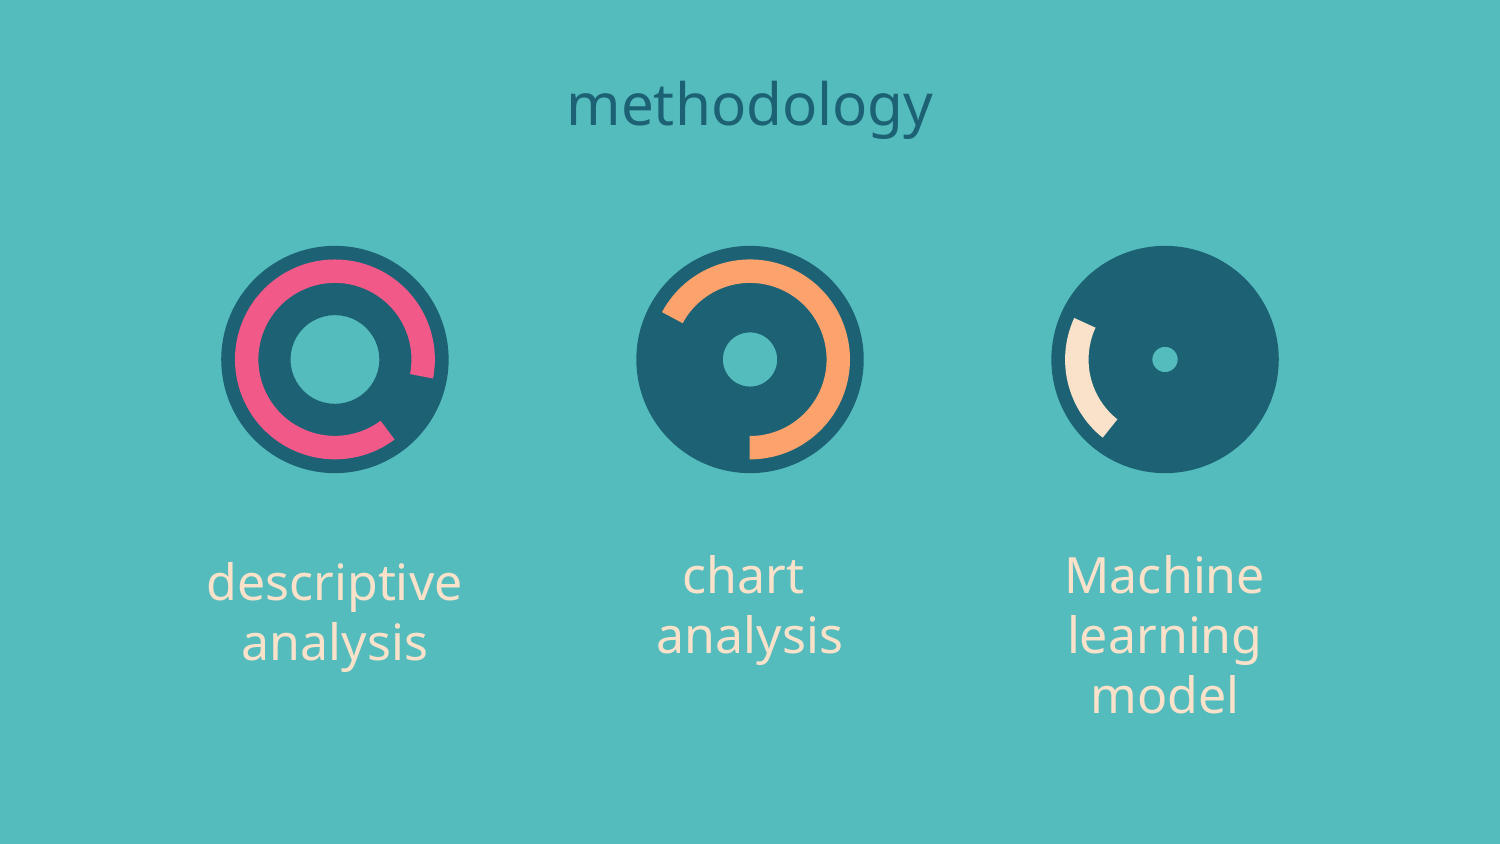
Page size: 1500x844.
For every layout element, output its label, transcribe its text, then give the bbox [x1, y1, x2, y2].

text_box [632, 242, 868, 477]
text_box chart analysis [562, 528, 938, 592]
text_box Machine learning model [977, 528, 1353, 592]
text_box descriptive analysis [147, 535, 523, 600]
title methodology [320, 52, 1180, 146]
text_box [1044, 238, 1286, 481]
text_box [220, 245, 449, 474]
